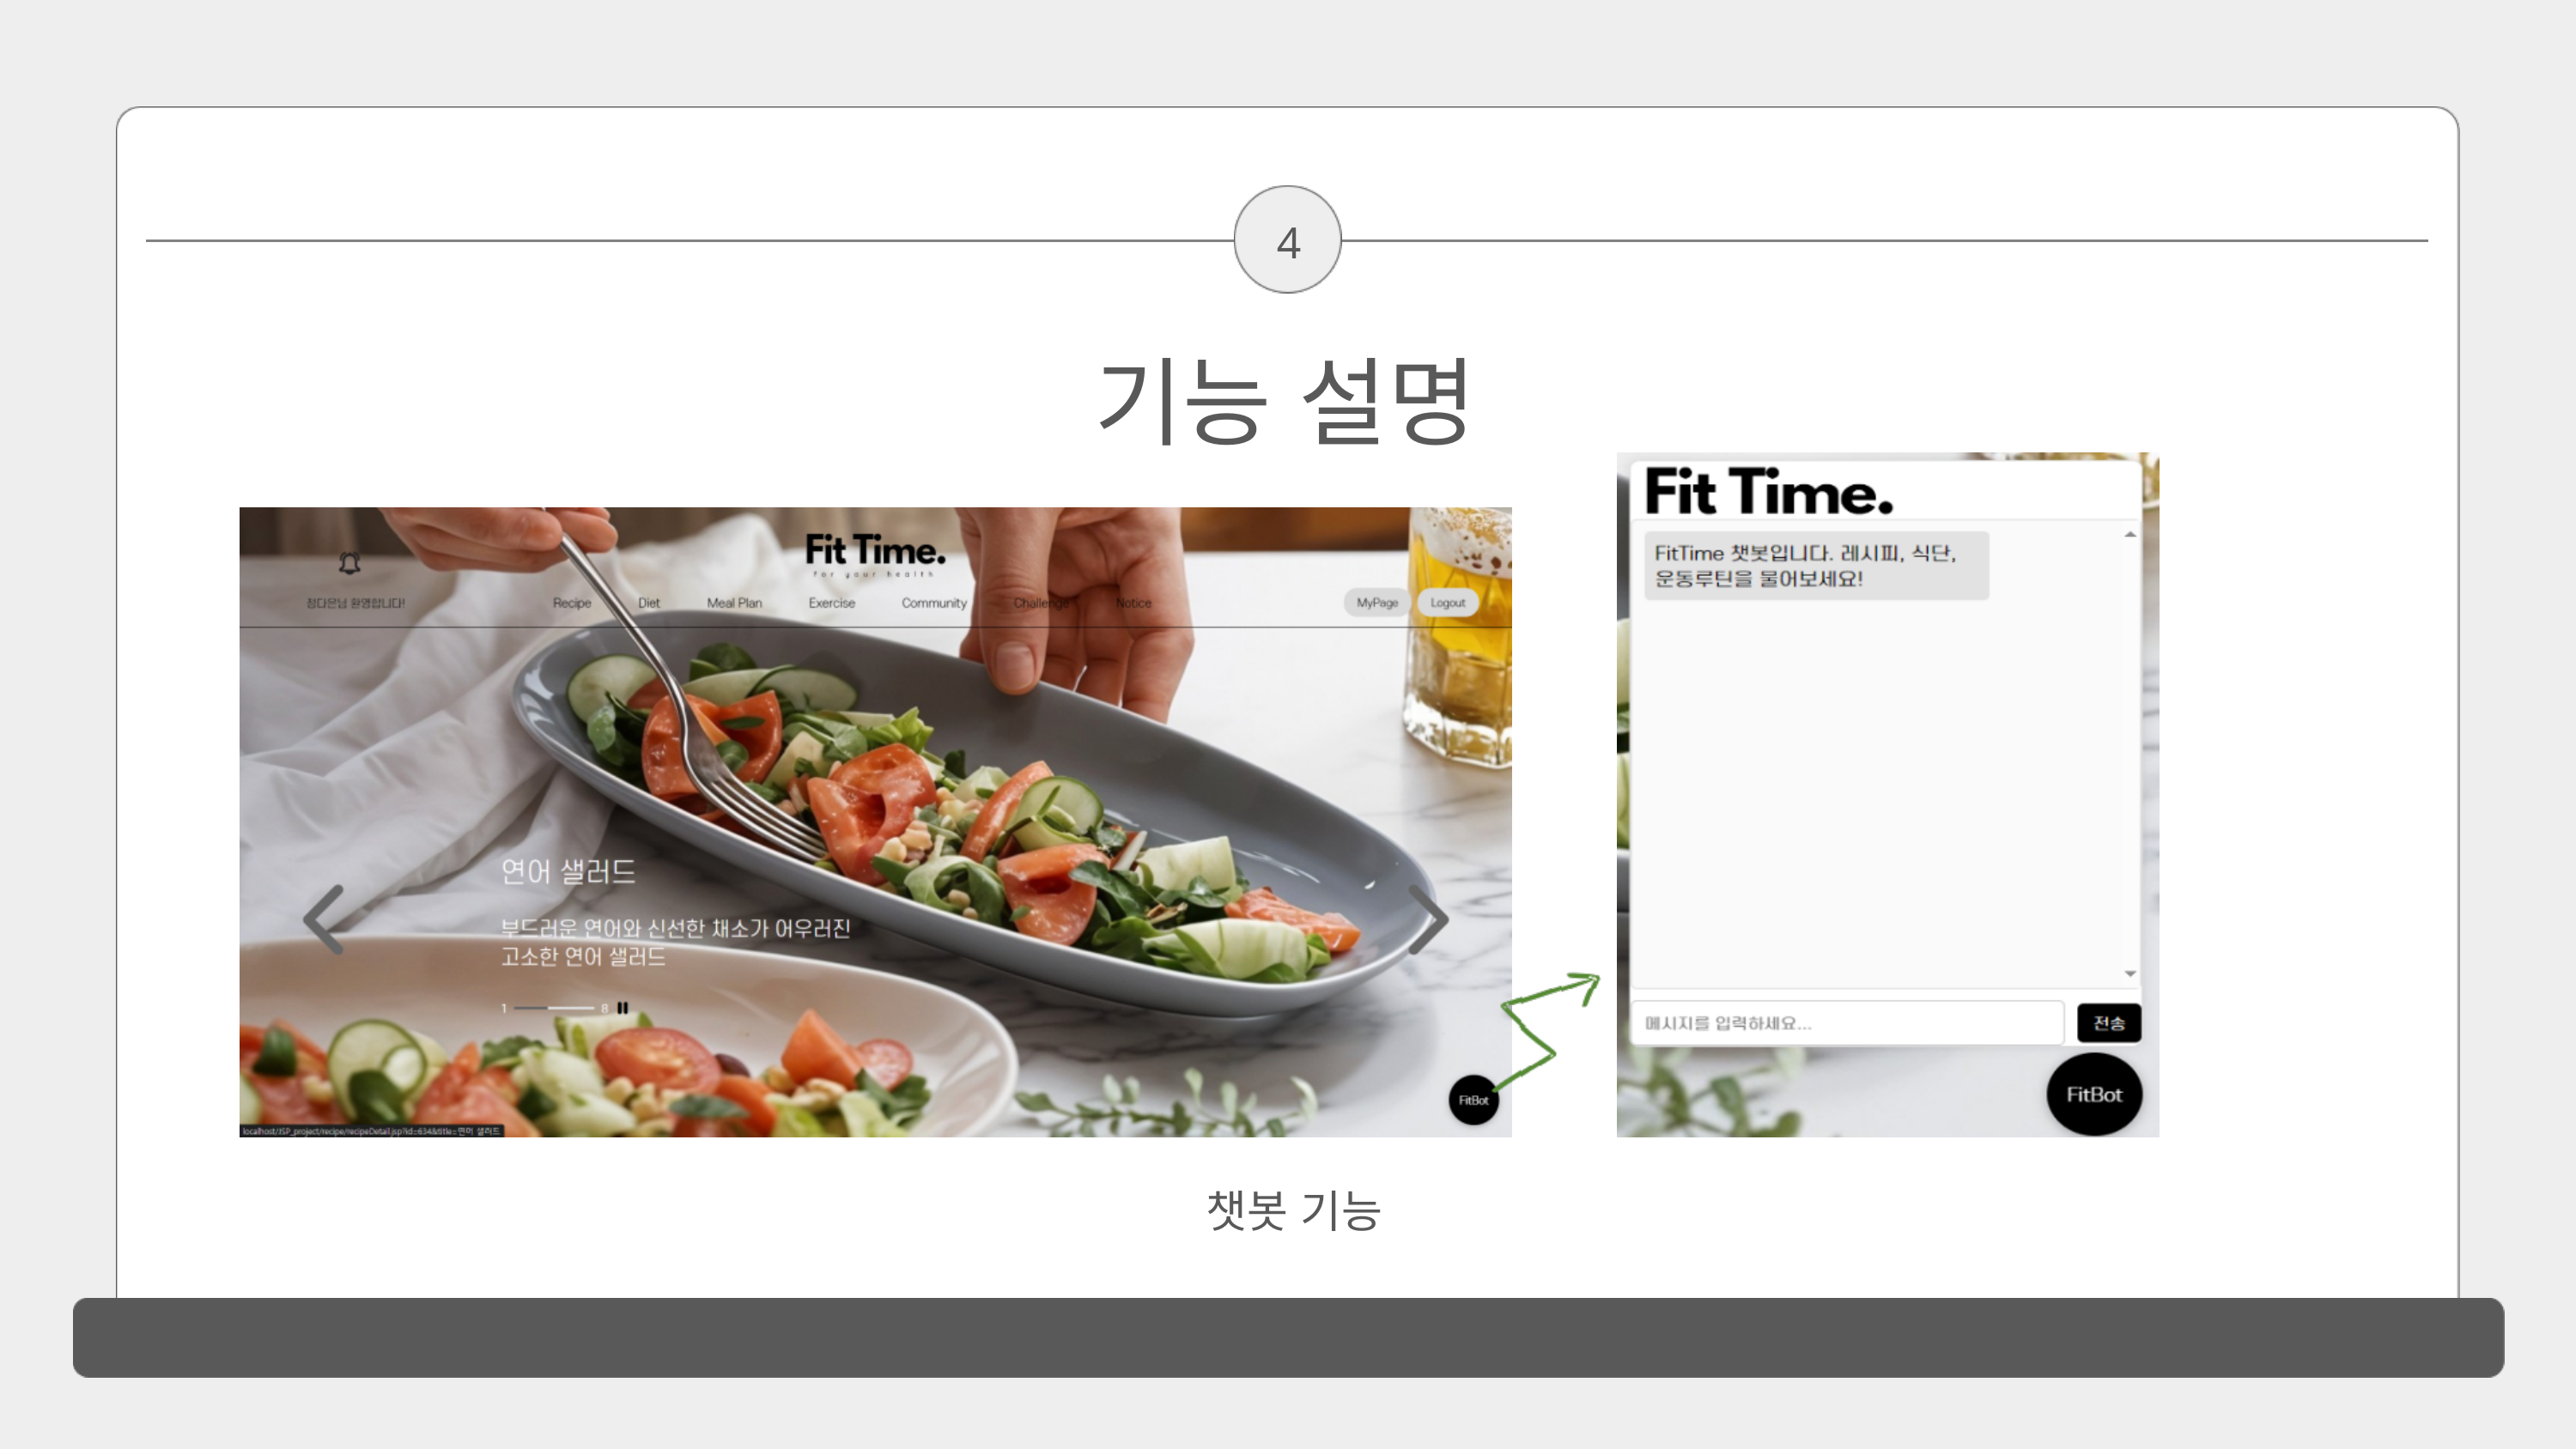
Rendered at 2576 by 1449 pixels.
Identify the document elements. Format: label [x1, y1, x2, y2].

picture [73, 106, 2505, 1378]
